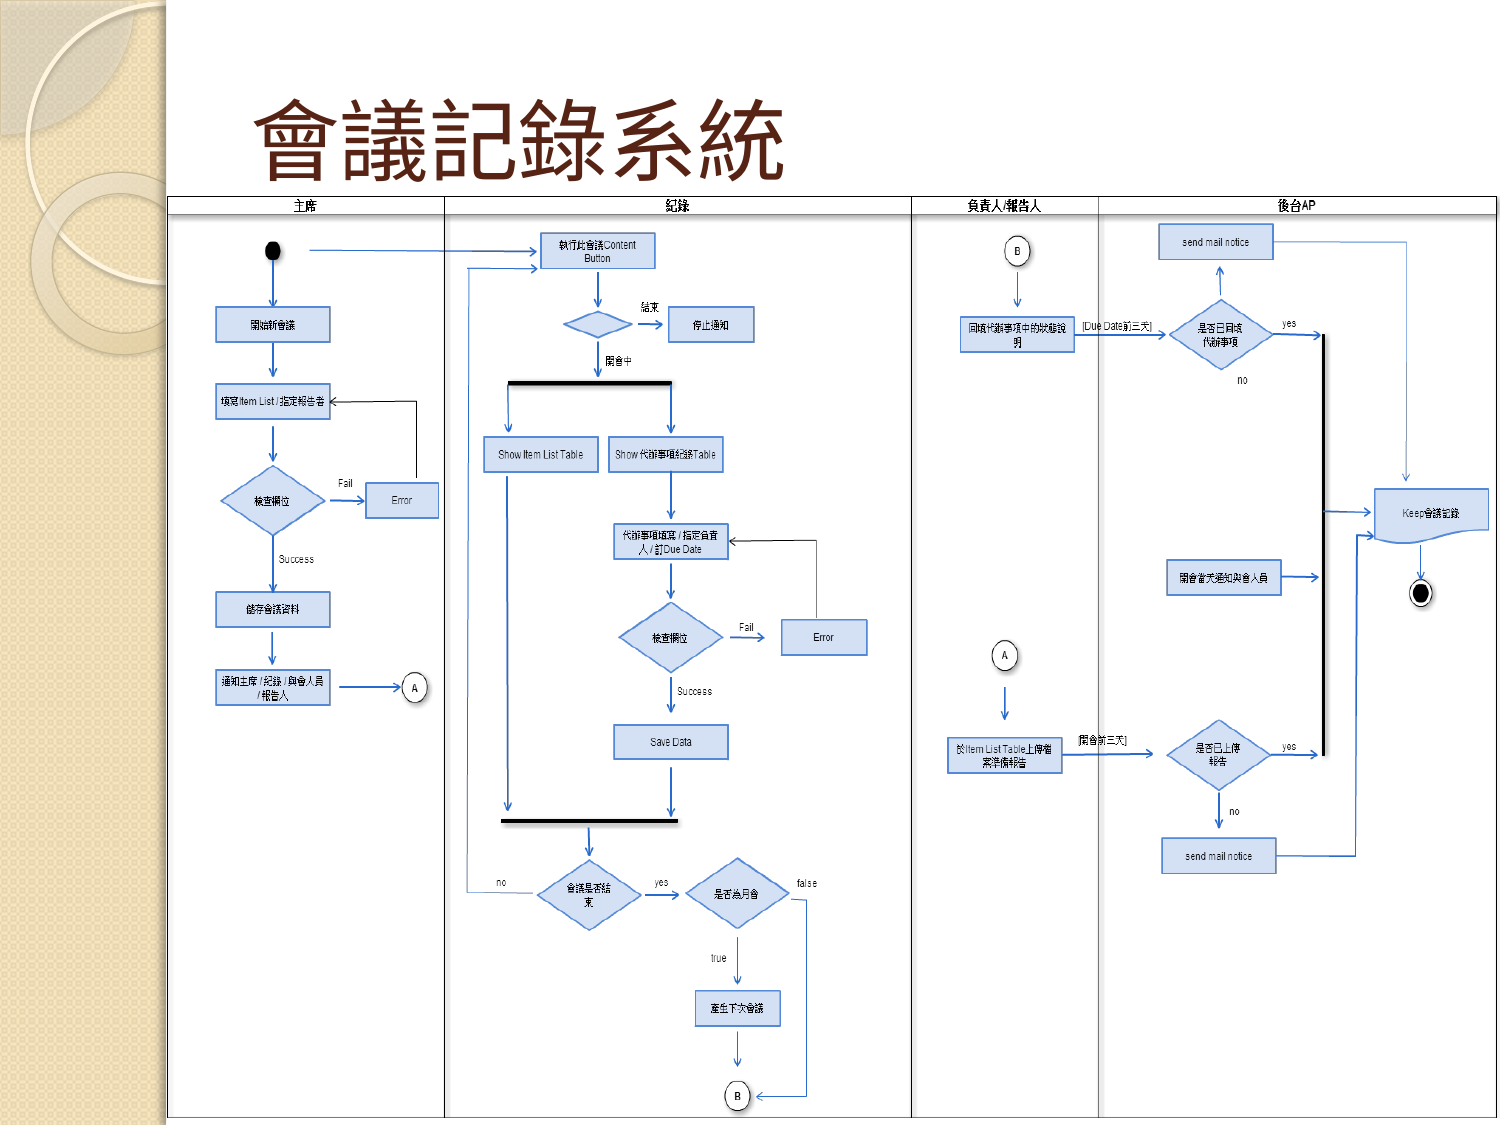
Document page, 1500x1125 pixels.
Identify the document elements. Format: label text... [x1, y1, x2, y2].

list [166, 195, 1500, 1118]
title 會議記錄系統 [235, 45, 1466, 193]
